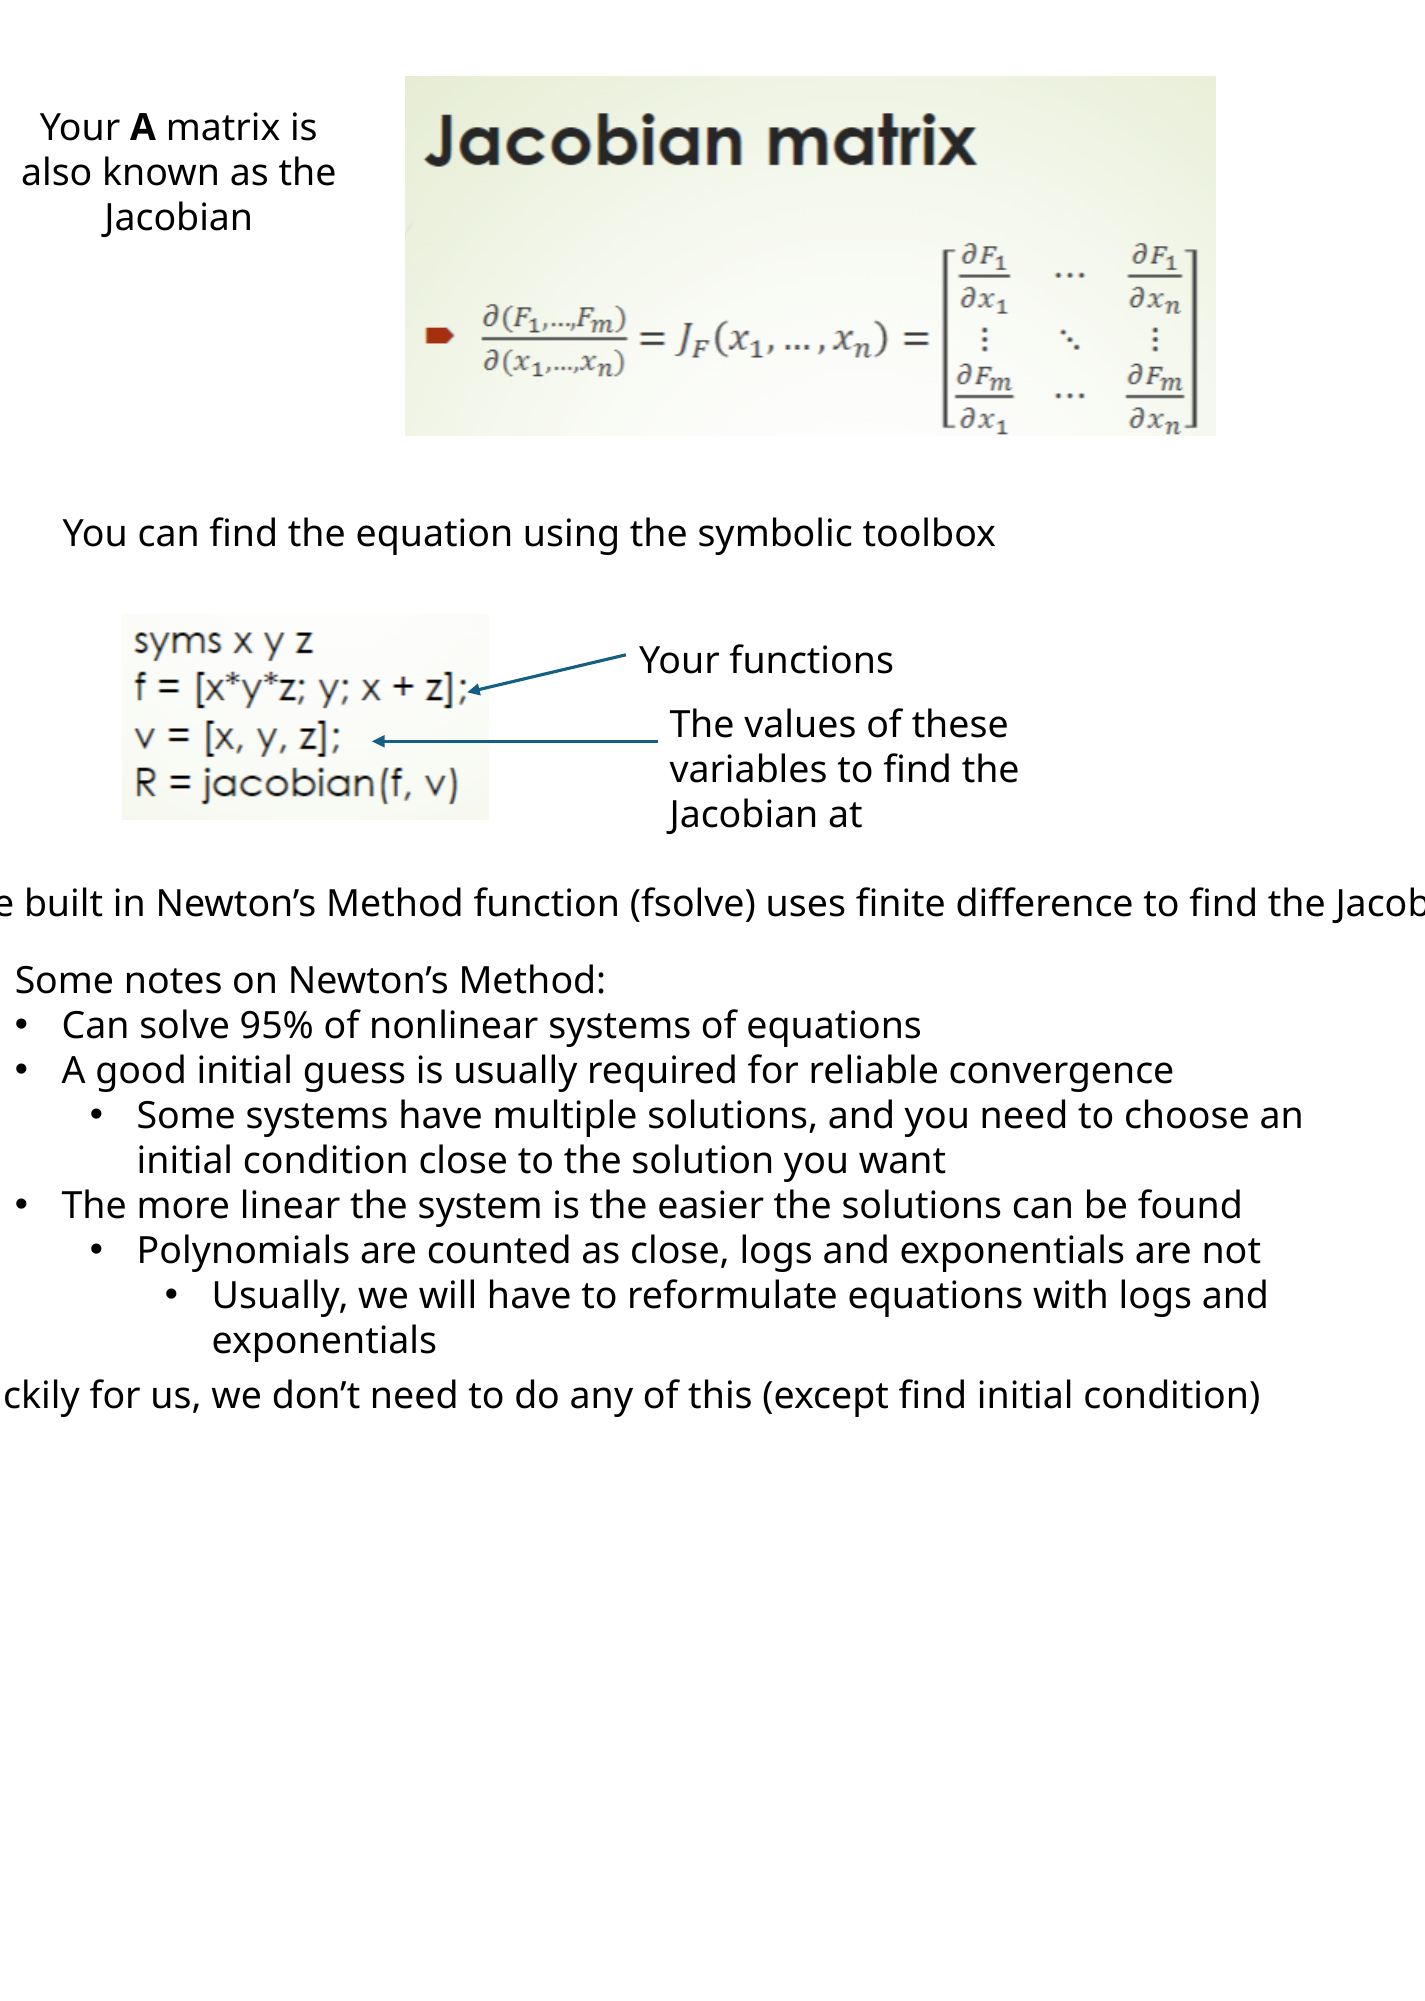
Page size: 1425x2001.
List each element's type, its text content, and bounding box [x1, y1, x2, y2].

text_box Your A matrix is also known as the Jacobian [0, 95, 358, 245]
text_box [466, 654, 627, 693]
text_box Some notes on Newton’s Method: Can solve 95% of nonlinear systems of equations A good initial guess is usually required for reliable convergence Some systems have multiple solutions, and you need to choose an initial condition close to the solution you want The more linear the system is the easier the solutions can be found Polynomials are counted as close, logs and exponentials are not Usually, we will have to reformulate equations with logs and exponentials [0, 948, 1425, 1369]
text_box The built in Newton’s Method function (fsolve) uses finite difference to find the Jacobian [0, 871, 1425, 931]
text_box Your functions [624, 628, 910, 689]
picture [122, 614, 490, 821]
text_box Luckily for us, we don’t need to do any of this (except find initial condition) [0, 1363, 1277, 1424]
text_box You can find the equation using the symbolic toolbox [47, 501, 1012, 562]
text_box The values of these variables to find the Jacobian at [654, 692, 1117, 842]
picture [405, 75, 1216, 436]
